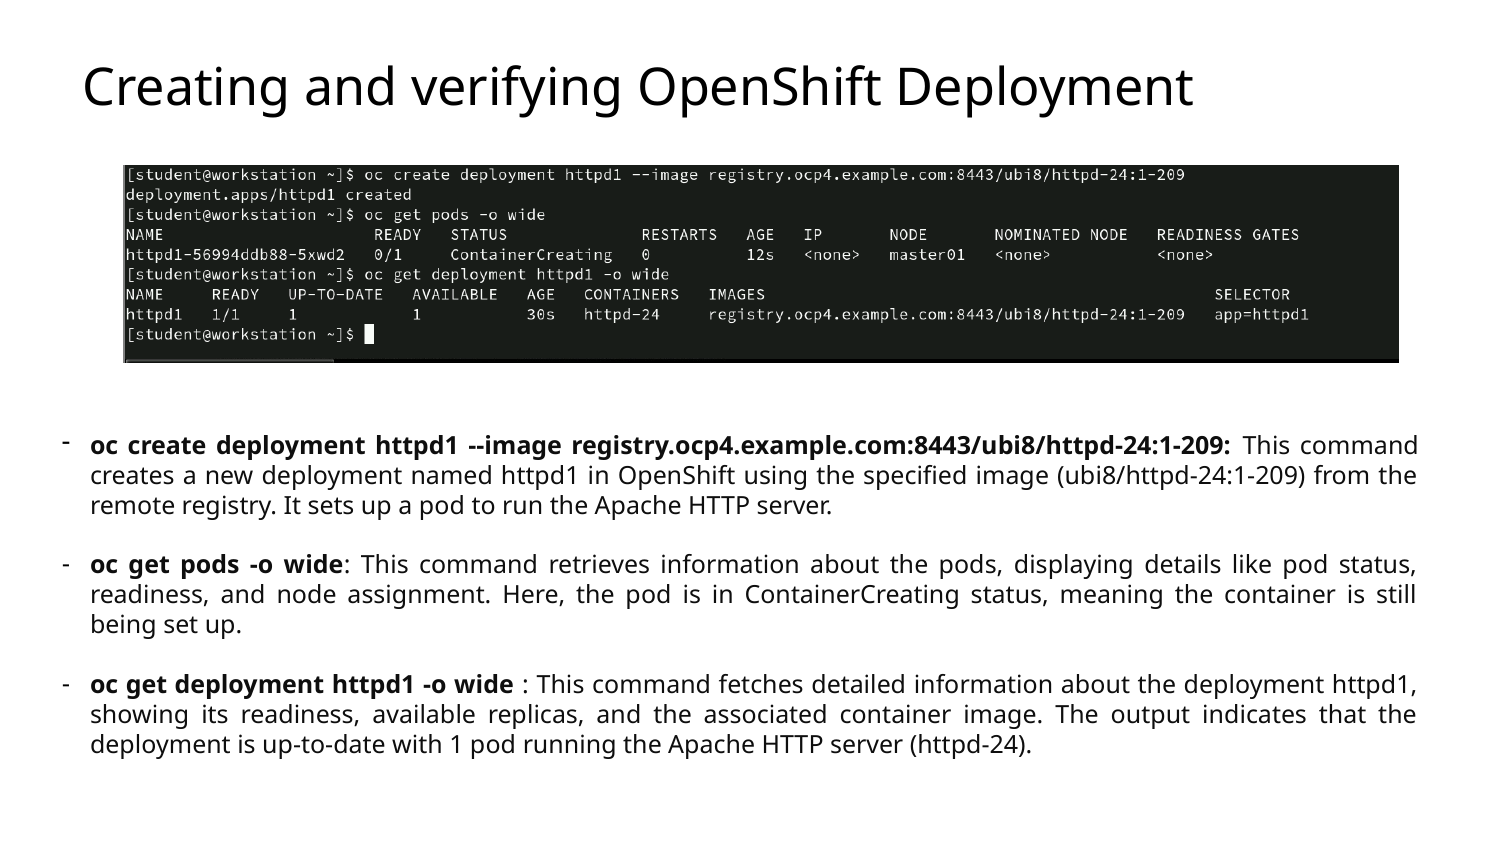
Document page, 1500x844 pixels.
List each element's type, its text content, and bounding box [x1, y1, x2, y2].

title Creating and verifying OpenShift Deployment [67, 38, 1455, 187]
text_box oc create deployment httpd1 --image registry.ocp4.example.com:8443/ubi8/httpd-24:1-209: This command creates a new deployment named httpd1 in OpenShift using the specified image (ubi8/httpd-24:1-209) from the remote registry. It sets up a pod to run the Apache HTTP server. oc get pods -o wide: This command retrieves information about the pods, displaying details like pod status, readiness, and node assignment. Here, the pod is in ContainerCreating status, meaning the container is still being set up. oc get deployment httpd1 -o wide : This command fetches detailed information about the deployment httpd1, showing its readiness, available replicas, and the associated container image. The output indicates that the deployment is up-to-date with 1 pod running the Apache HTTP server (httpd-24). [47, 421, 1434, 796]
picture [123, 165, 1399, 363]
